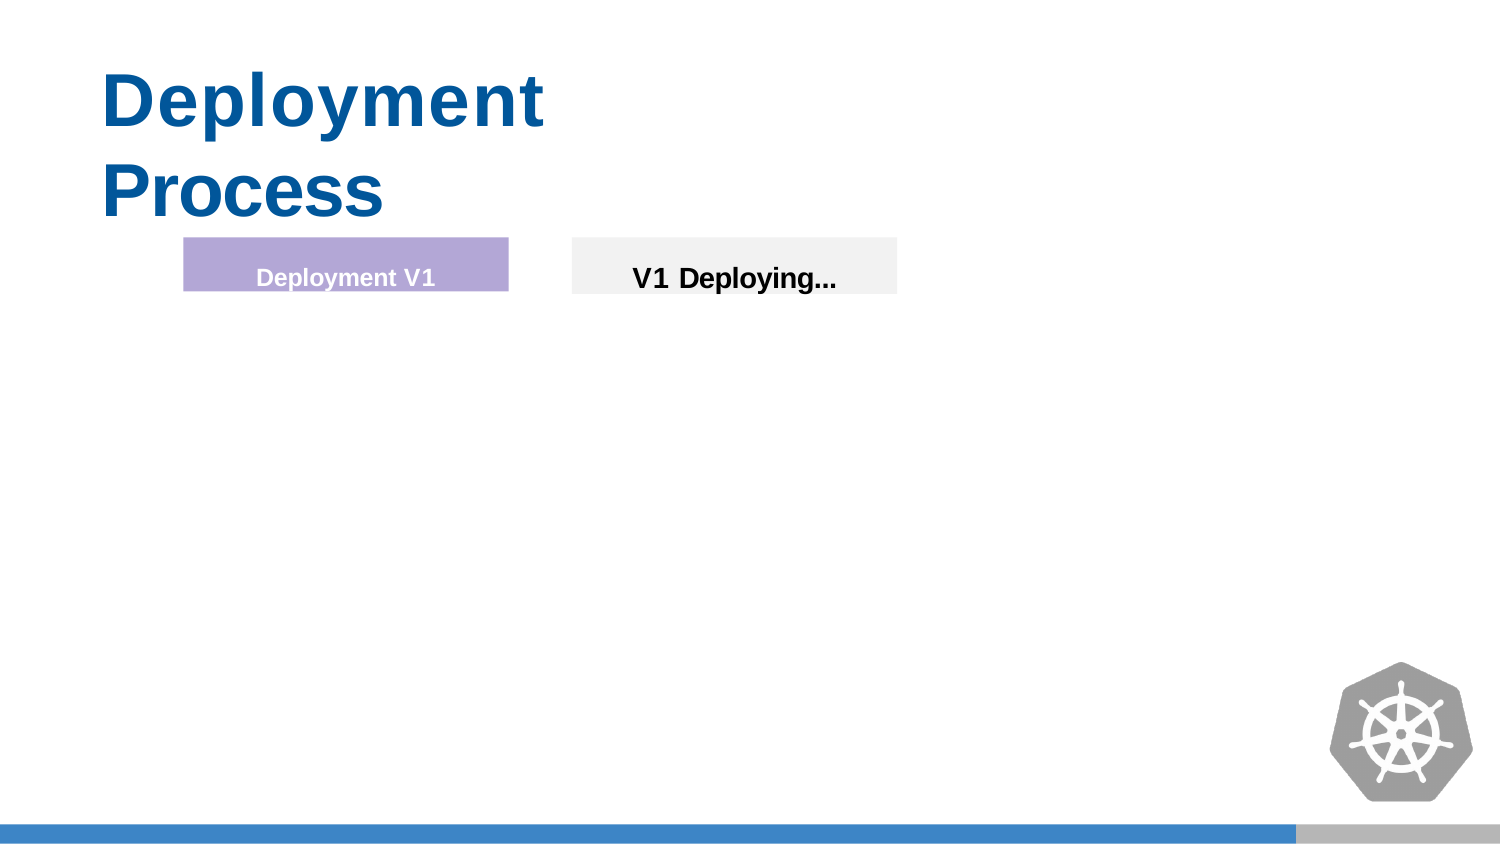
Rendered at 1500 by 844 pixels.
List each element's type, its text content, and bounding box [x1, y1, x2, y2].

text_box V1 Deploying... [571, 237, 898, 294]
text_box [0, 824, 1500, 844]
text_box [1325, 655, 1477, 808]
text_box Deployment V1 [183, 237, 509, 292]
text_box Deployment Process [99, 48, 851, 231]
